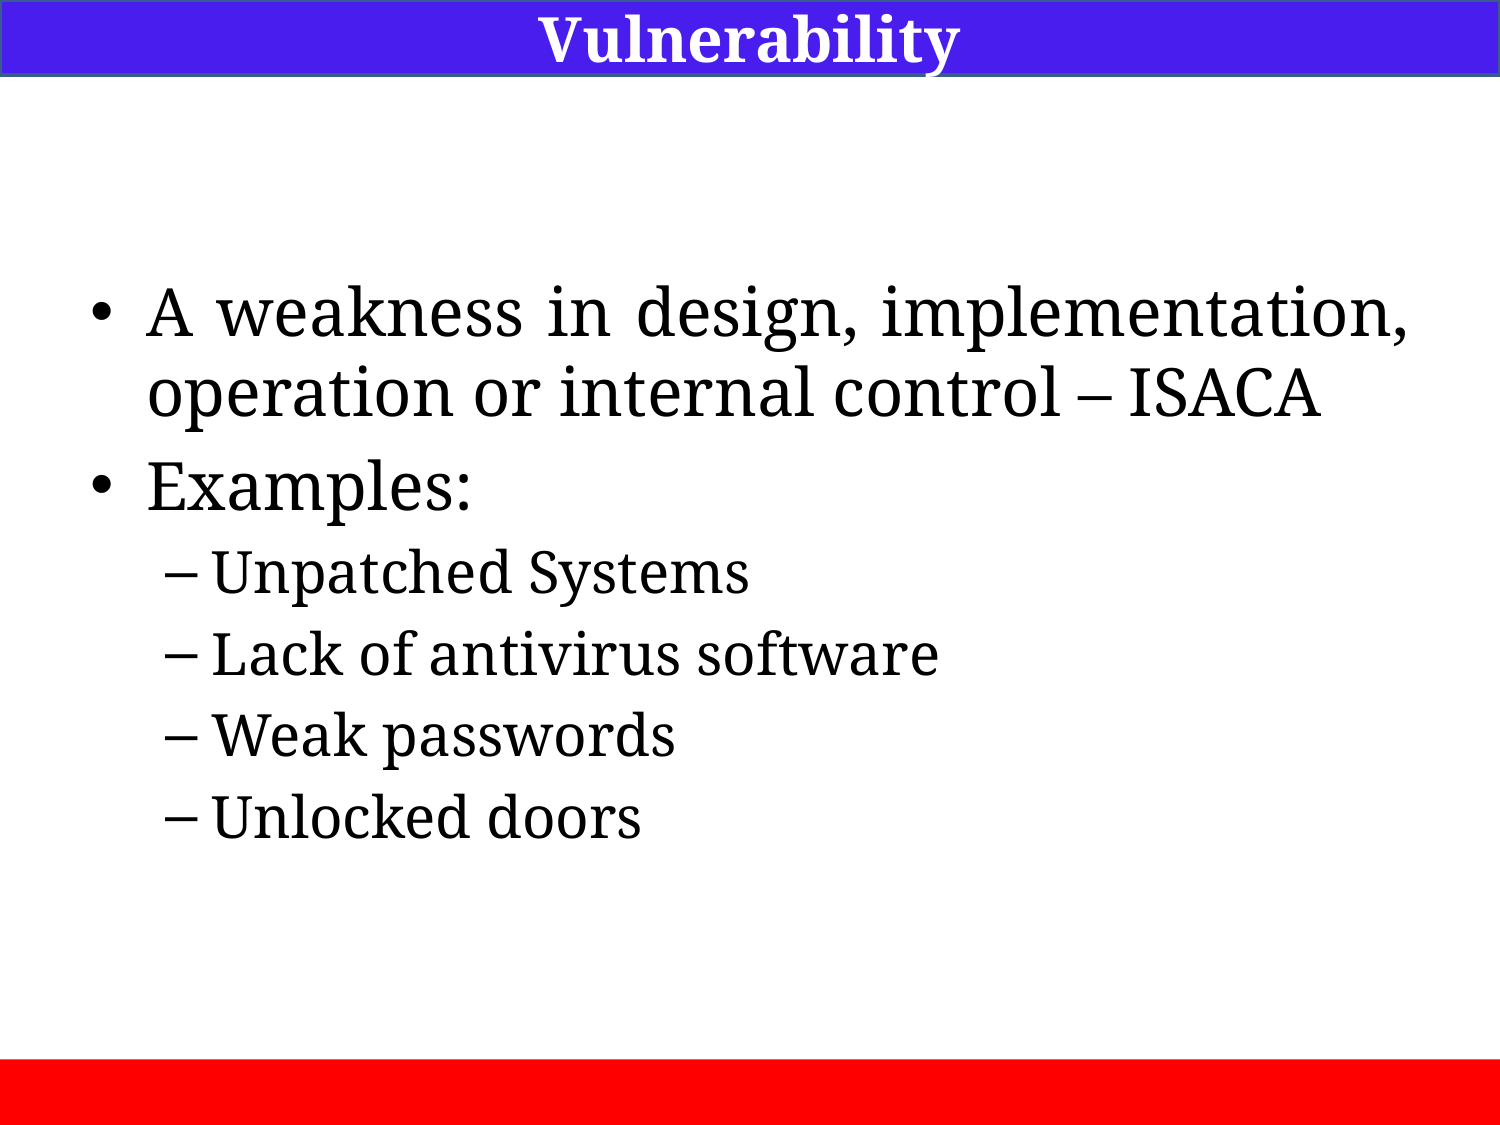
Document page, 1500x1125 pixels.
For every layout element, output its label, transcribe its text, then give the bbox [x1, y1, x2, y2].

text_box Vulnerability [0, 0, 1500, 75]
list A weakness in design, implementation, operation or internal control – ISACA Examples: Unpatched Systems Lack of antivirus software Weak passwords Unlocked doors [75, 262, 1425, 1005]
text_box [0, 1059, 1500, 1125]
